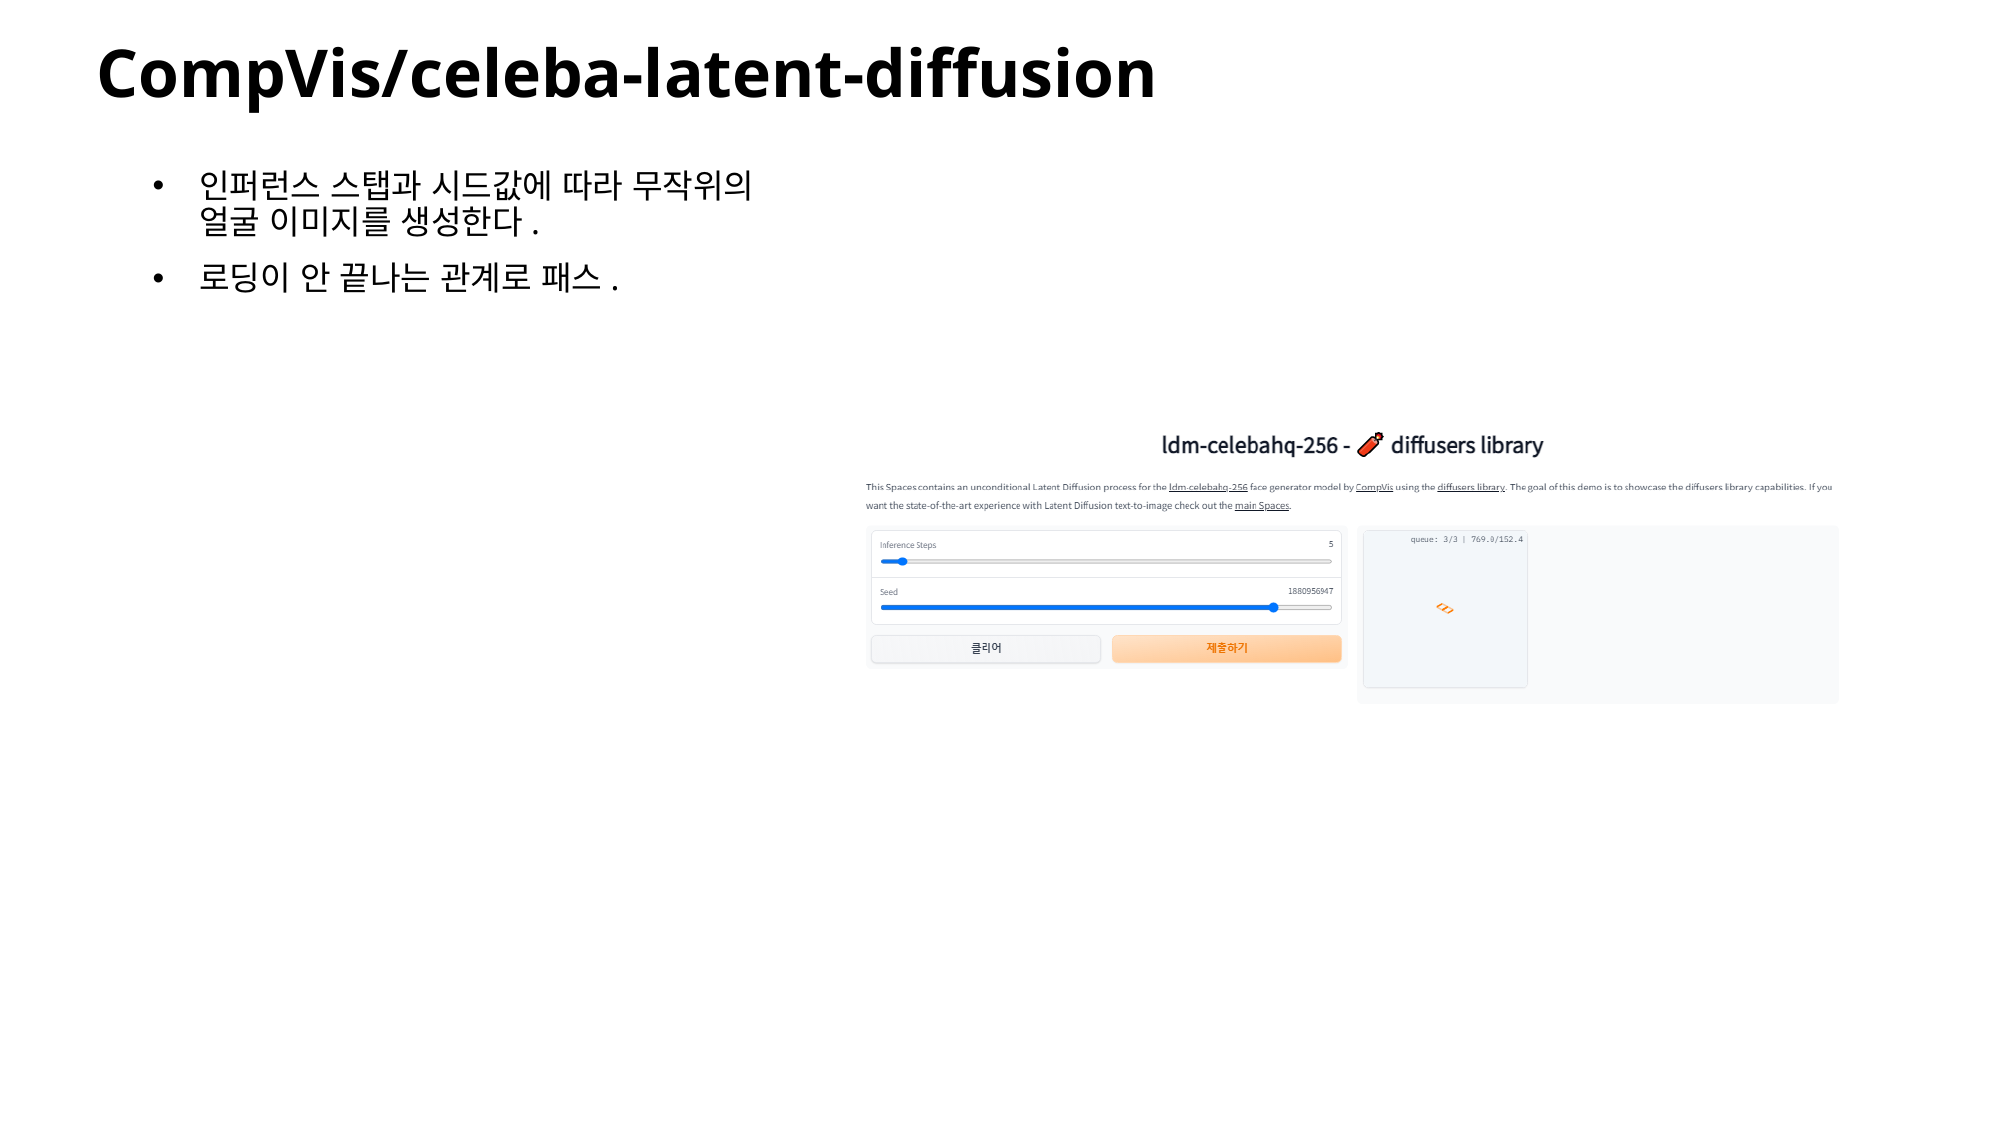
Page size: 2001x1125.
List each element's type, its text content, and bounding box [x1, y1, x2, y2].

list 인퍼런스 스탭과 시드값에 따라 무작위의 얼굴 이미지를 생성한다. 로딩이 안 끝나는 관계로 패스. [137, 161, 783, 963]
text_box CompVis/celeba-latent-diffusion [81, 32, 1181, 120]
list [850, 418, 1863, 705]
